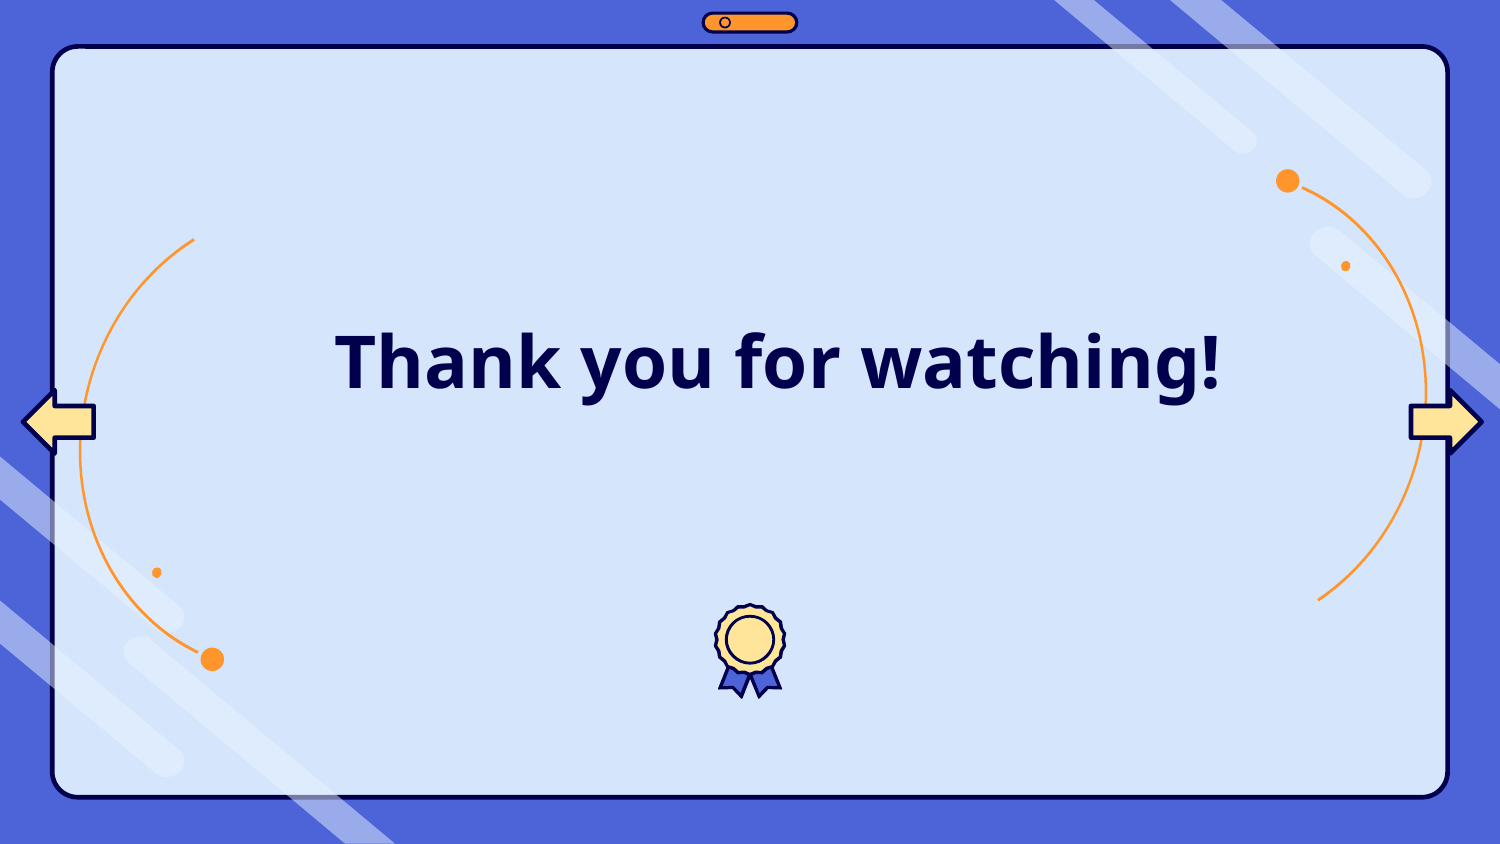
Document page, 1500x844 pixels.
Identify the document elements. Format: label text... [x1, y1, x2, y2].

text_box [1462, 402, 1482, 442]
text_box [1229, 171, 1458, 616]
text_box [48, 223, 277, 668]
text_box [714, 603, 786, 699]
text_box [22, 401, 43, 442]
subtitle Thank you for watching! [281, 252, 1224, 468]
